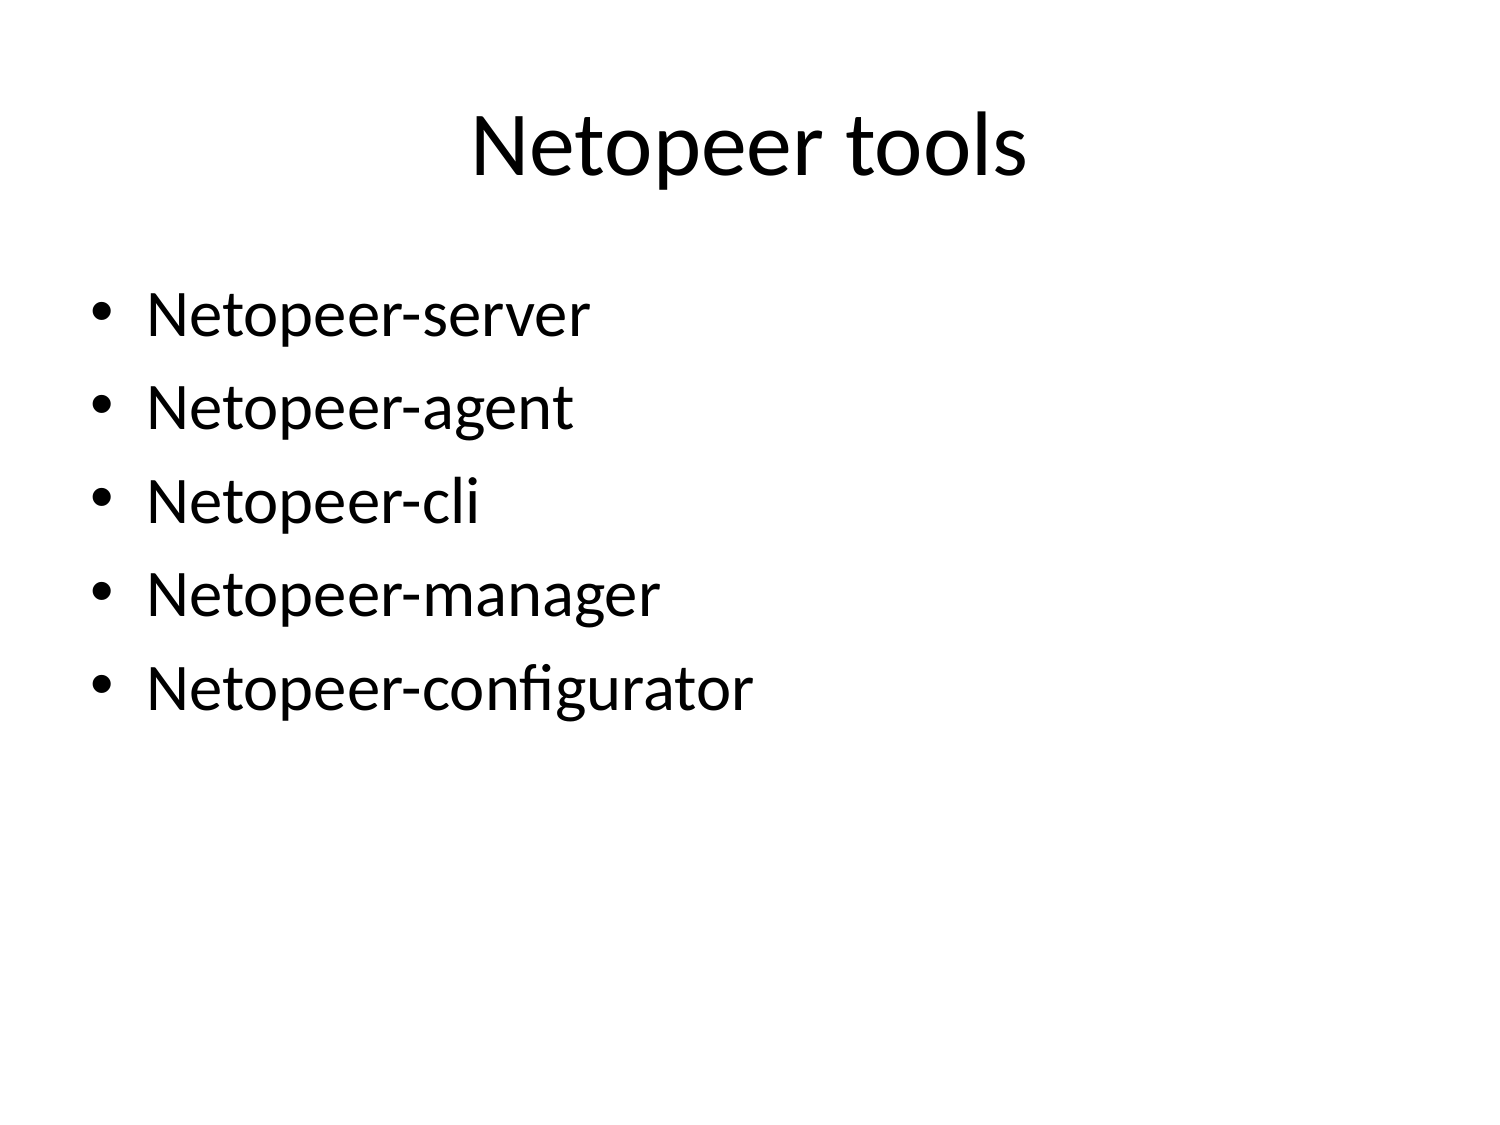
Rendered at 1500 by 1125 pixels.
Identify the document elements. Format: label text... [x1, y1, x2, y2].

list Netopeer-server Netopeer-agent Netopeer-cli Netopeer-manager Netopeer-configurator [75, 262, 1425, 1005]
title Netopeer tools [75, 45, 1425, 233]
